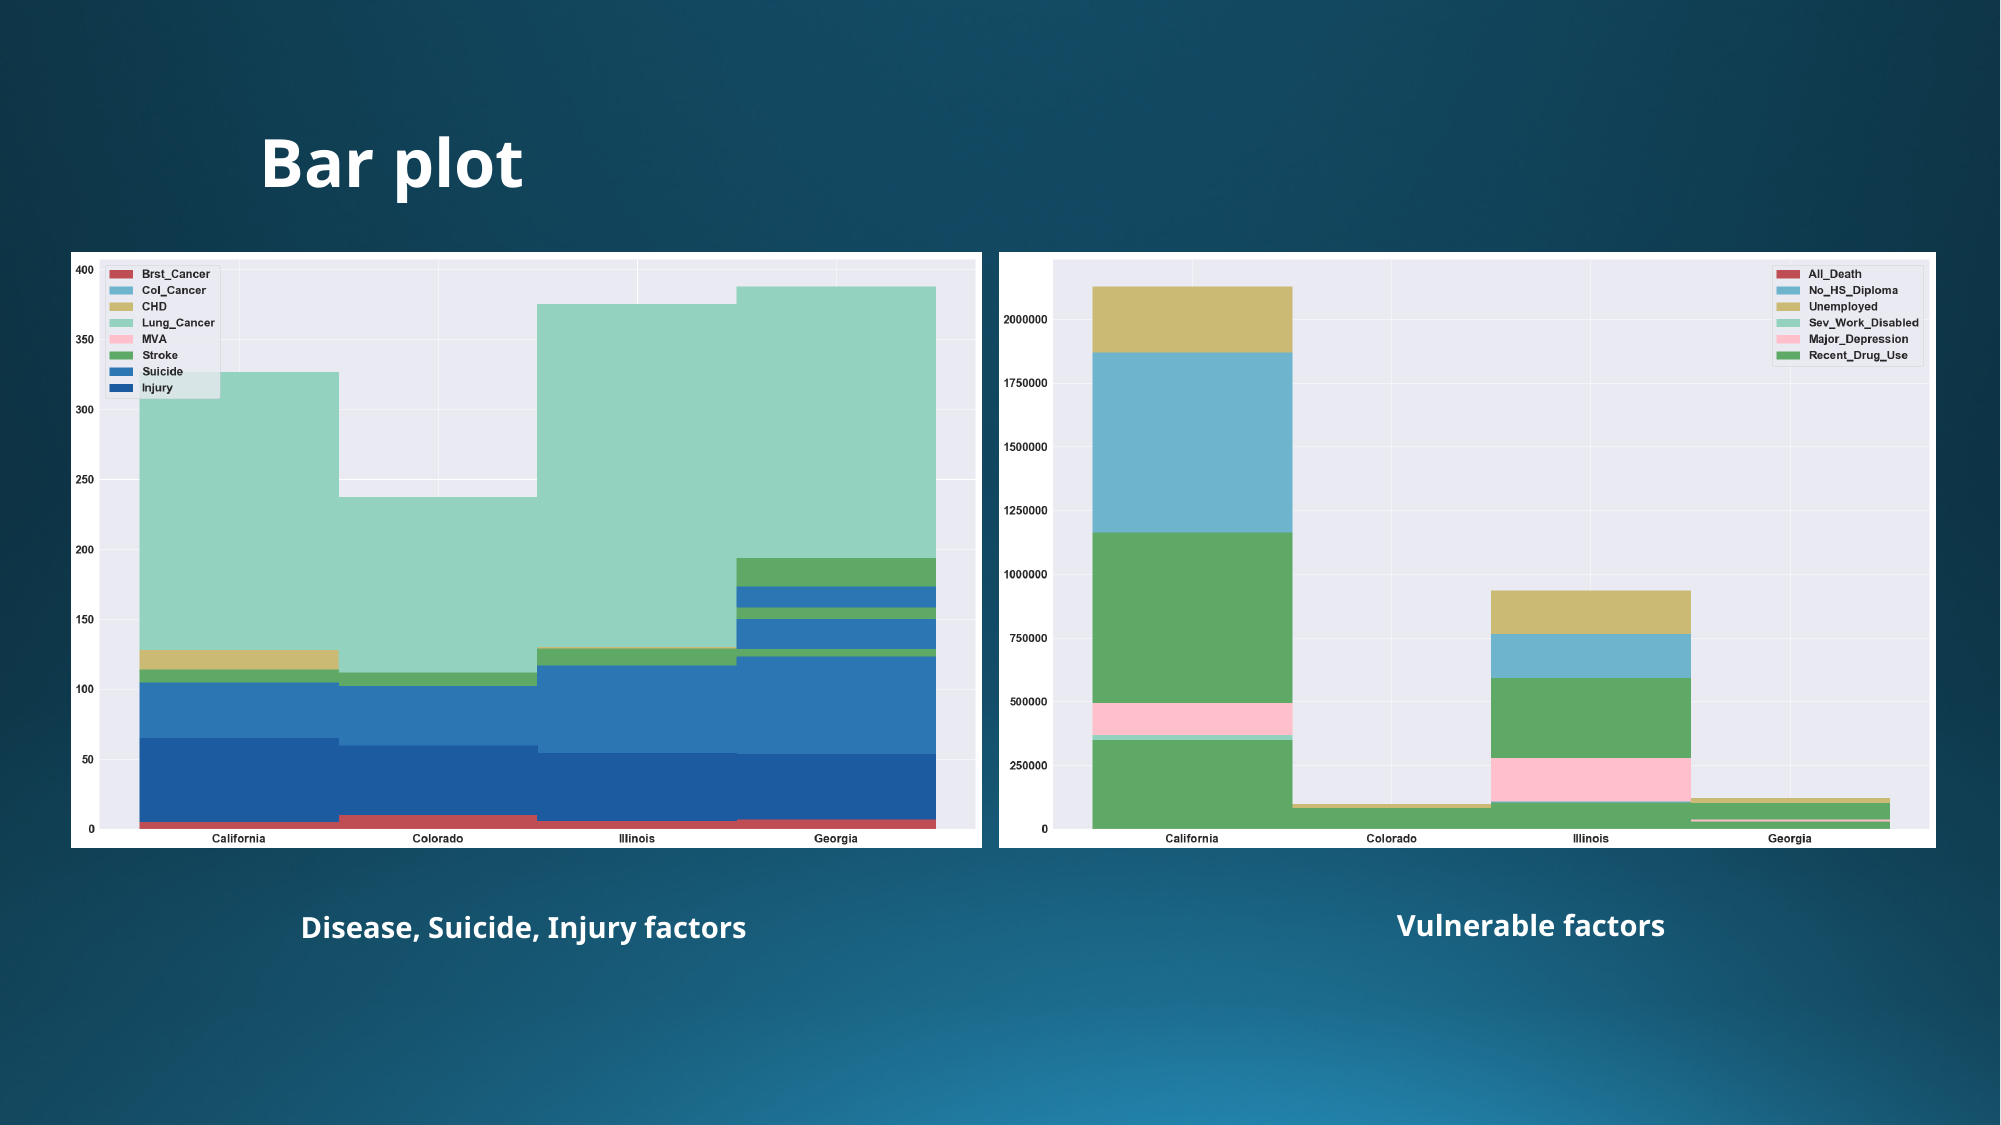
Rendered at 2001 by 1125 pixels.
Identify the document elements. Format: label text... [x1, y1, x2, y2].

text_box Bar plot [244, 72, 1497, 253]
text_box Vulnerable factors [1263, 900, 1800, 950]
text_box Disease, Suicide, Injury factors [285, 902, 823, 952]
picture [0, 0, 2001, 1125]
